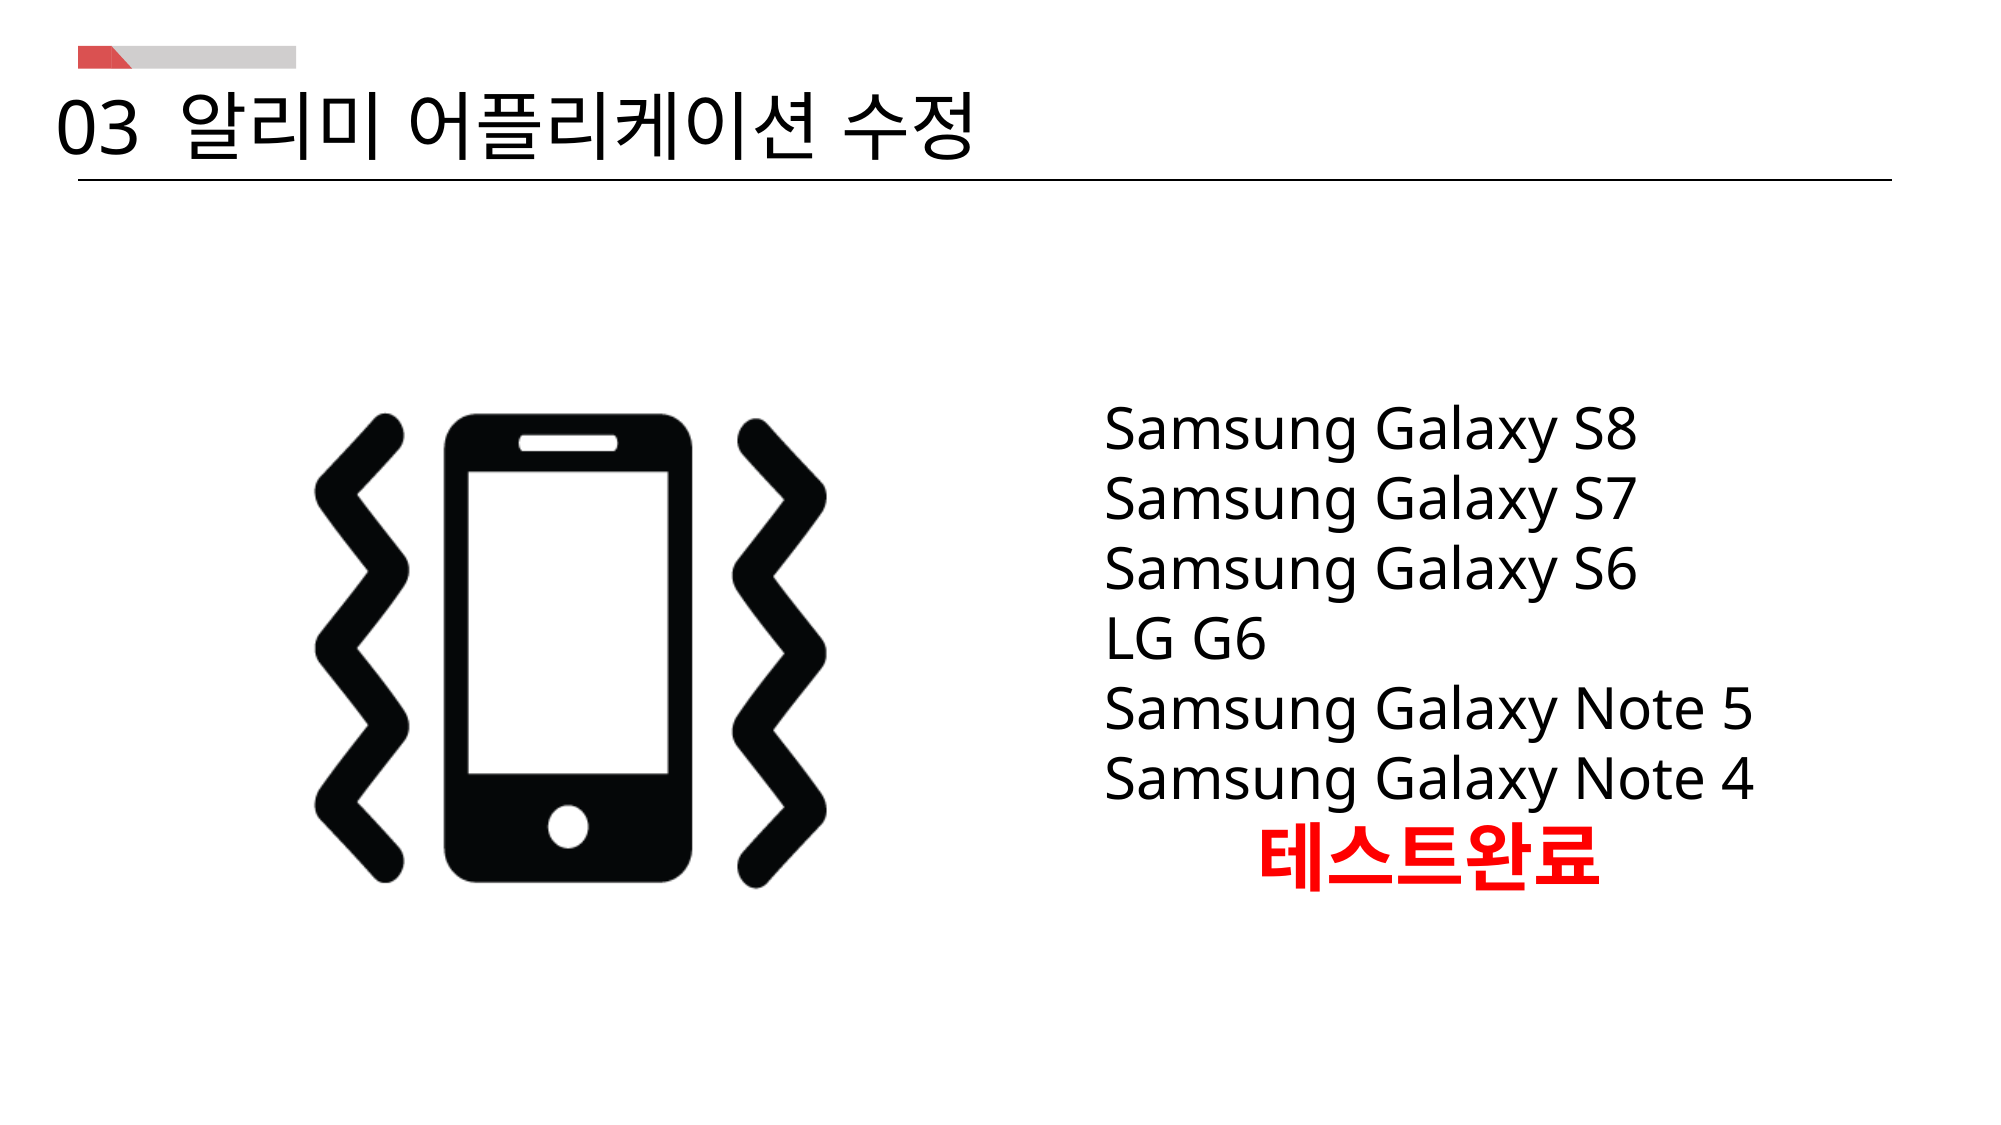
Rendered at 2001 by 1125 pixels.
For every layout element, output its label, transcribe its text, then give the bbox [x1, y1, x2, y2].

text_box 03 알리미 어플리케이션 수정 [40, 72, 995, 177]
picture [168, 248, 970, 1049]
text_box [77, 45, 297, 69]
text_box Samsung Galaxy S8 Samsung Galaxy S7 Samsung Galaxy S6 LG G6 Samsung Galaxy Note 5 Samsung Galaxy Note 4 테스트완료 [1089, 383, 1770, 909]
